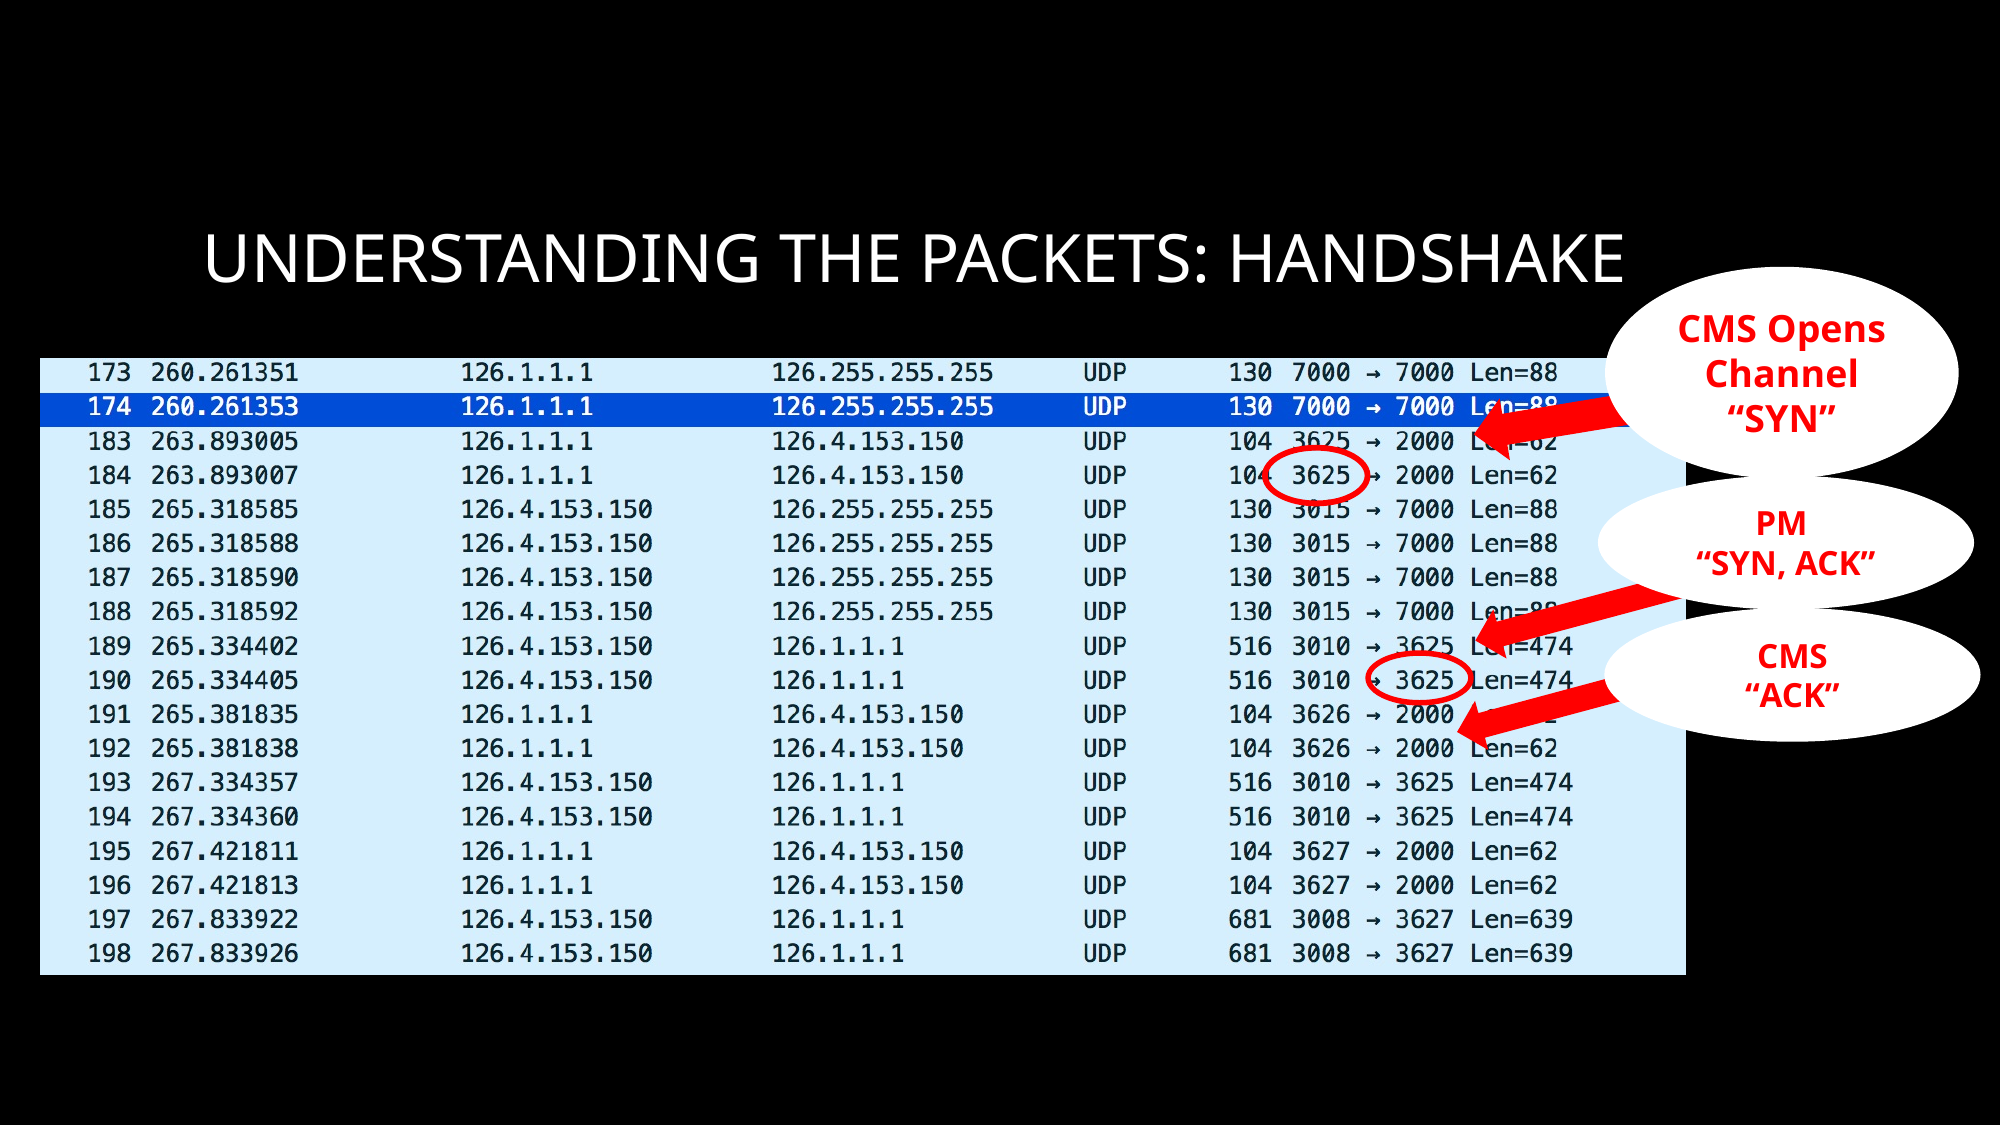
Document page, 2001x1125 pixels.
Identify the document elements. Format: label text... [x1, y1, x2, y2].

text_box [1471, 475, 1975, 607]
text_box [1472, 266, 1959, 475]
title Understanding the packets: Handshake [187, 99, 1813, 357]
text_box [1453, 607, 1981, 743]
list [40, 357, 1686, 975]
